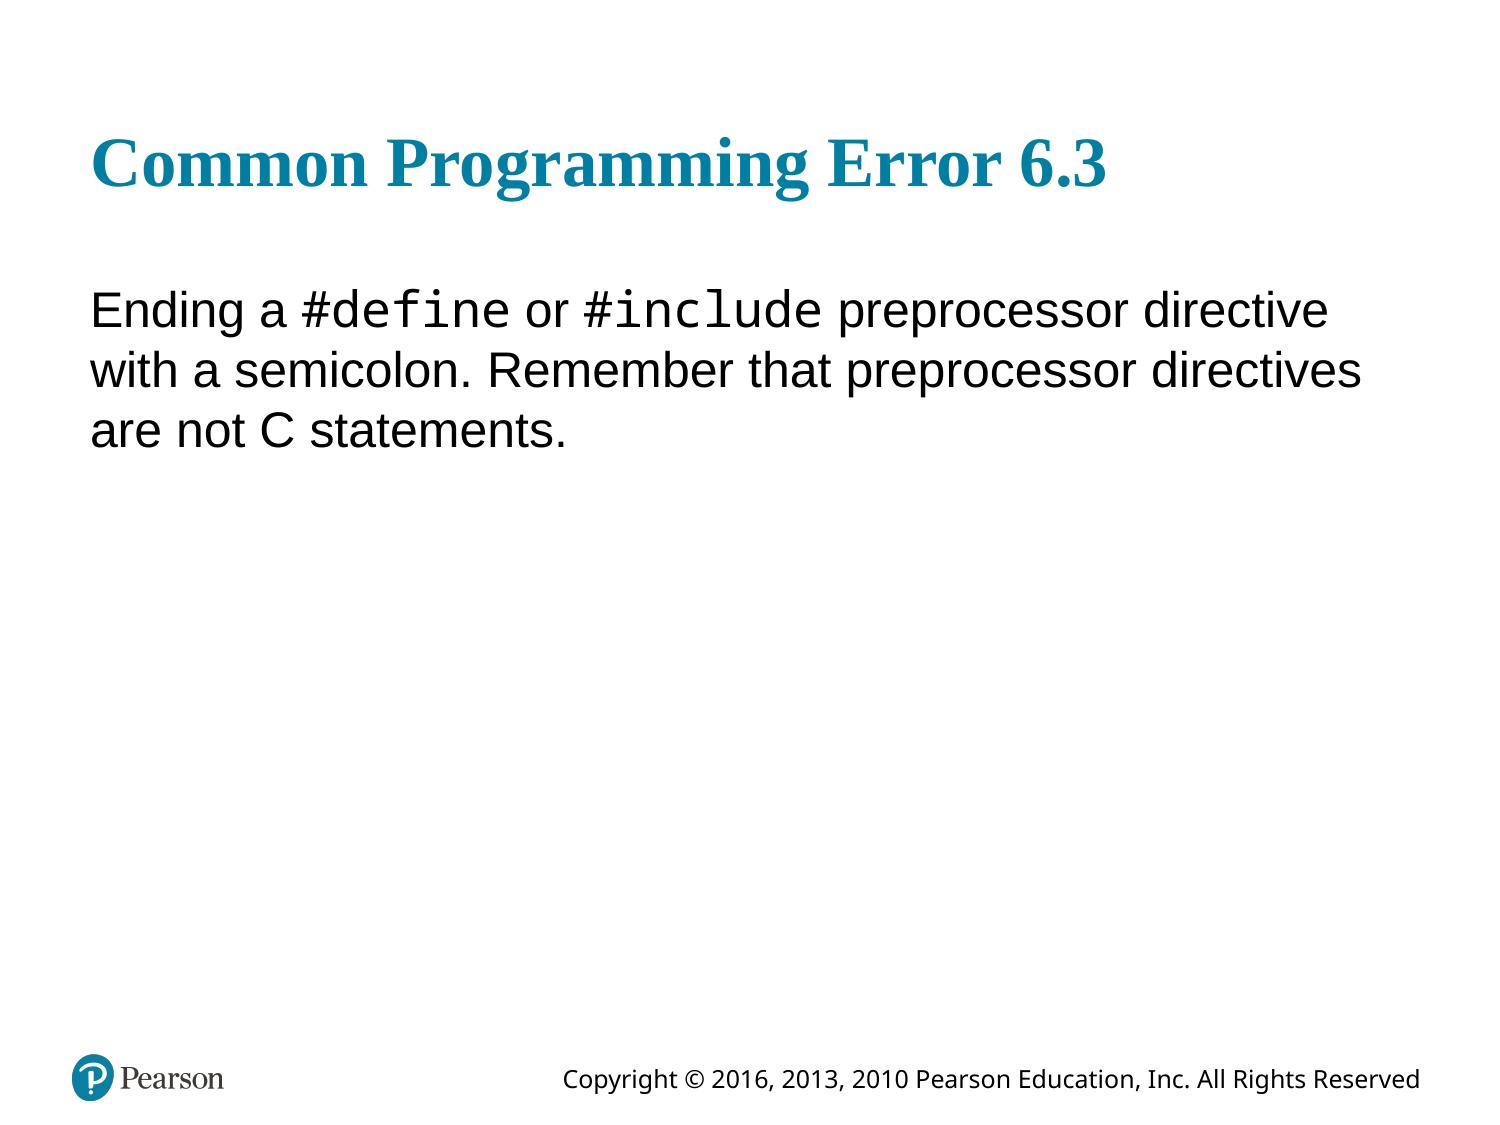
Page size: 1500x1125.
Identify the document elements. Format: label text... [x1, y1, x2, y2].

picture [80, 1063, 106, 1088]
list Ending a #define or #include preprocessor directive with a semicolon. Remember that preprocessor directives are not C statements. [75, 262, 1425, 1005]
picture [72, 1054, 88, 1070]
title Common Programming Error 6.3 [75, 35, 1425, 216]
picture [72, 1087, 83, 1101]
picture [98, 1054, 224, 1101]
